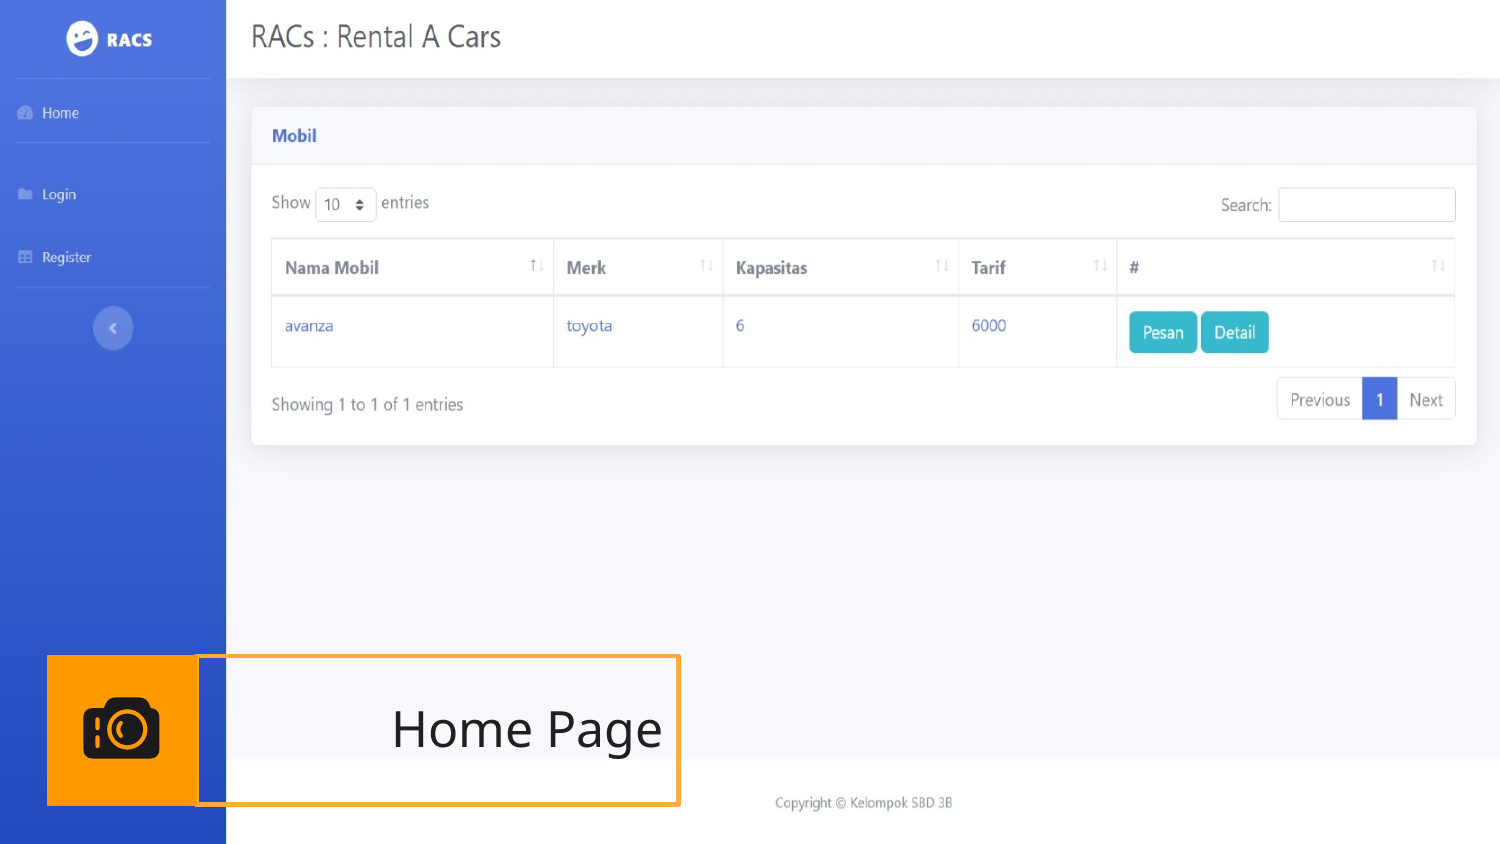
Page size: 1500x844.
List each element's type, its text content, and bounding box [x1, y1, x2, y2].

picture [0, 0, 1500, 844]
title Home Page [196, 653, 679, 803]
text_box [83, 697, 160, 759]
text_box [47, 655, 197, 805]
